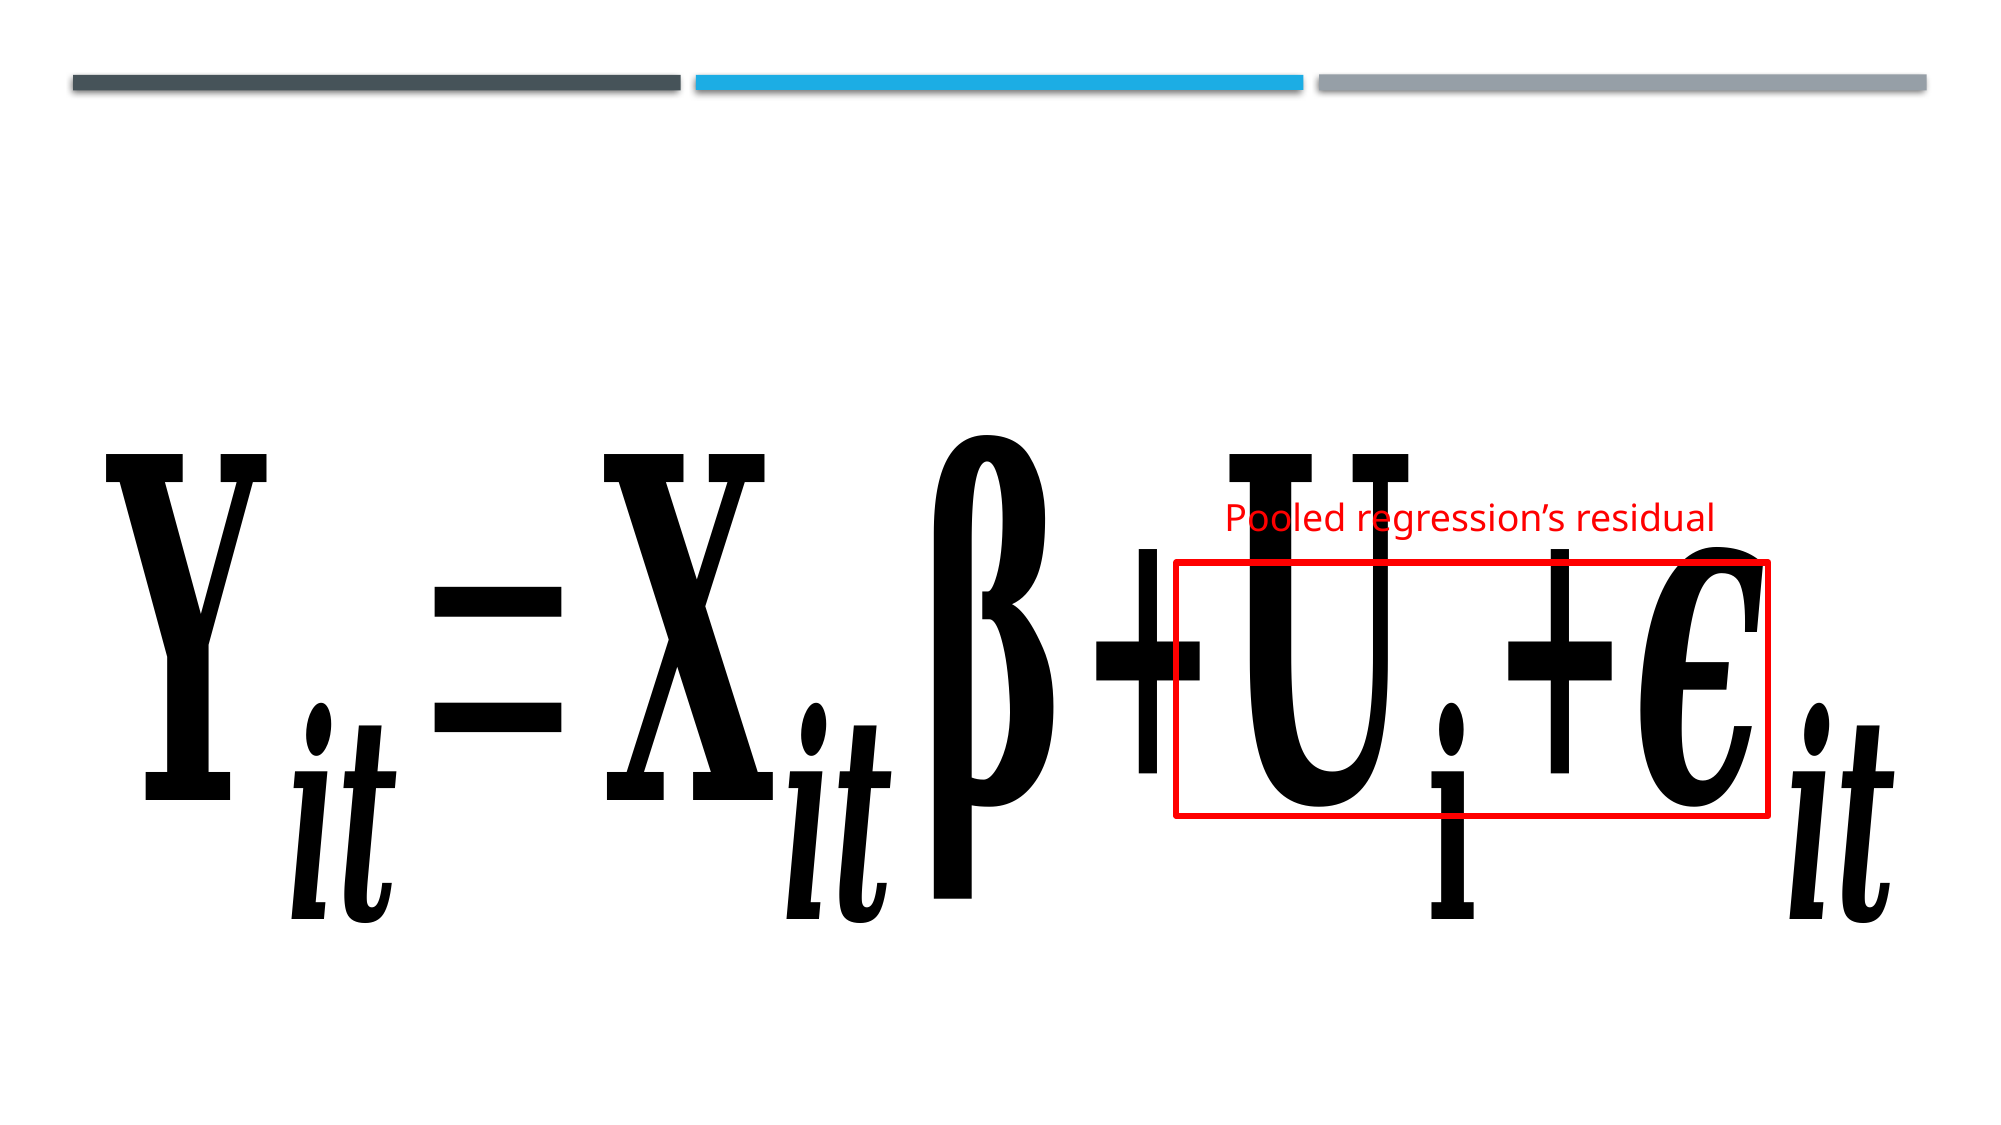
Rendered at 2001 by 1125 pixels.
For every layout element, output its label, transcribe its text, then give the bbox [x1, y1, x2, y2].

text_box [1174, 561, 1770, 818]
text_box Pooled regression’s residual [1209, 486, 1732, 547]
